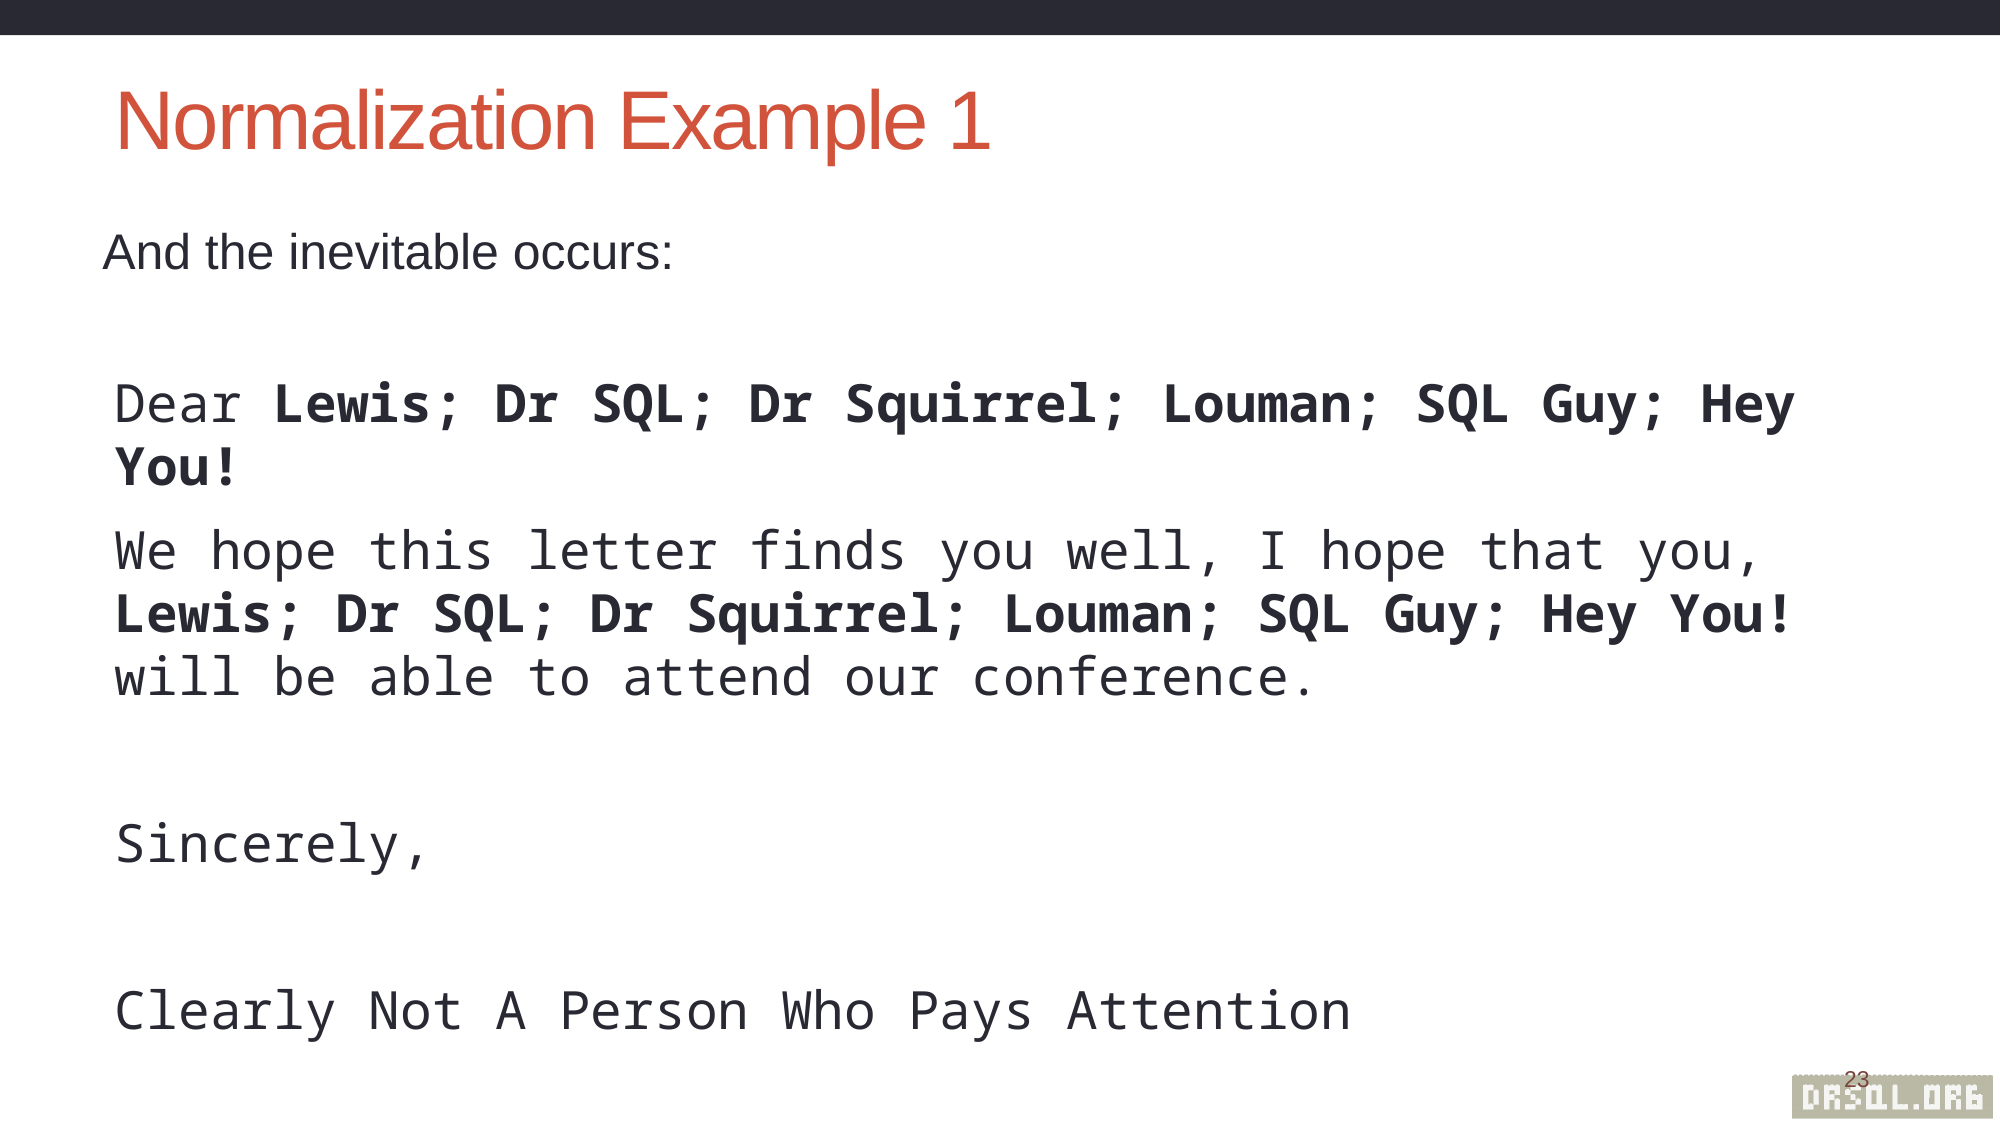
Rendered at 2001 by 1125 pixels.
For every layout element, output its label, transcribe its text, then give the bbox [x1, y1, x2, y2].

list Dear Lewis; Dr SQL; Dr Squirrel; Louman; SQL Guy; Hey You! We hope this letter finds you well, I hope that you, Lewis; Dr SQL; Dr Squirrel; Louman; SQL Guy; Hey You! will be able to attend our conference. Sincerely, Clearly Not A Person Who Pays Attention [99, 362, 1900, 1050]
text_box And the inevitable occurs: [87, 212, 1900, 288]
title Normalization Example 1 [99, 45, 1884, 188]
